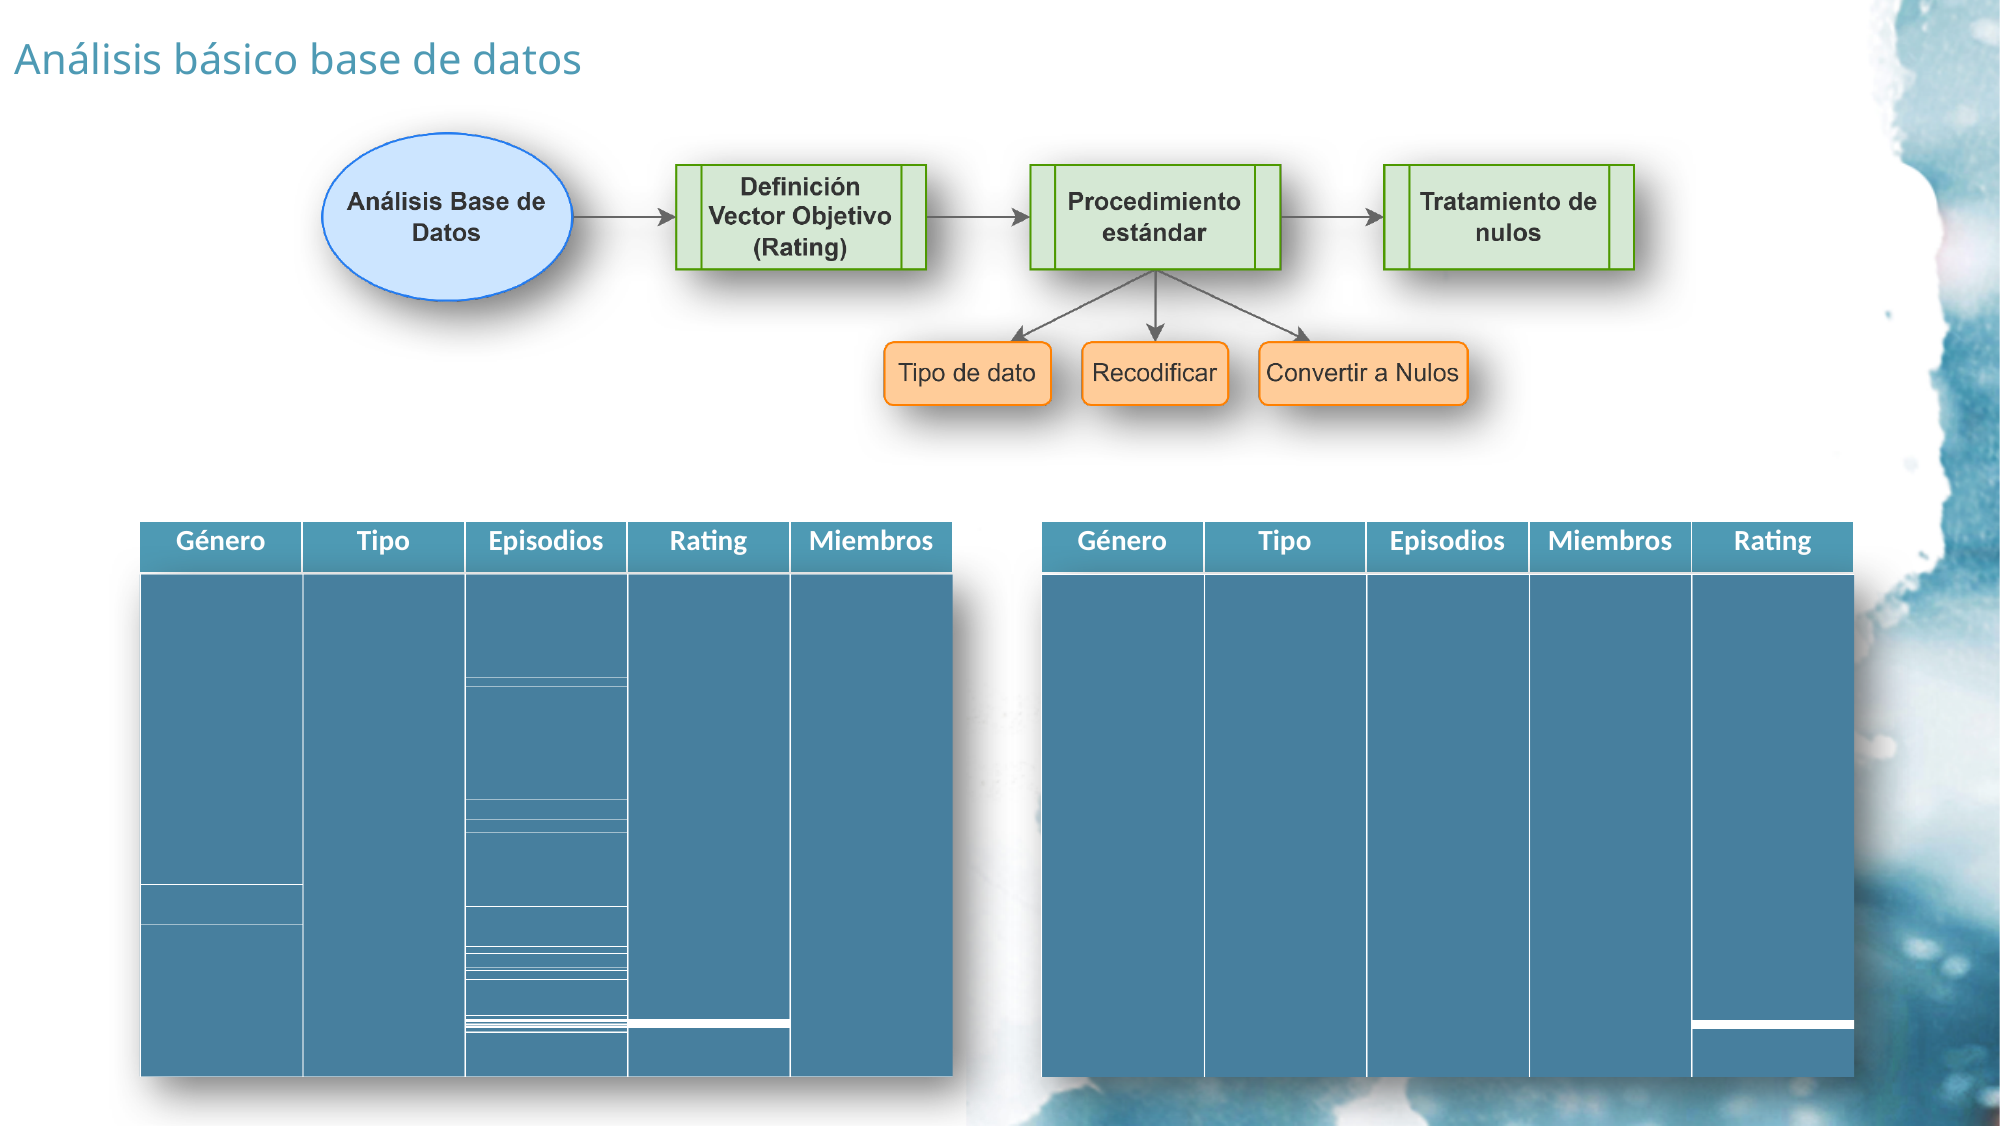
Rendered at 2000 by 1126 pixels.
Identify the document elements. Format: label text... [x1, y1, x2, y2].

table_header Género [140, 522, 301, 570]
table_header Episodios [466, 522, 626, 557]
picture [139, 0, 2000, 1126]
table_header Tipo [303, 522, 464, 557]
table_header Rating [628, 522, 789, 557]
text_box Análisis básico base de datos [0, 25, 644, 90]
table_header Miembros [791, 522, 915, 557]
